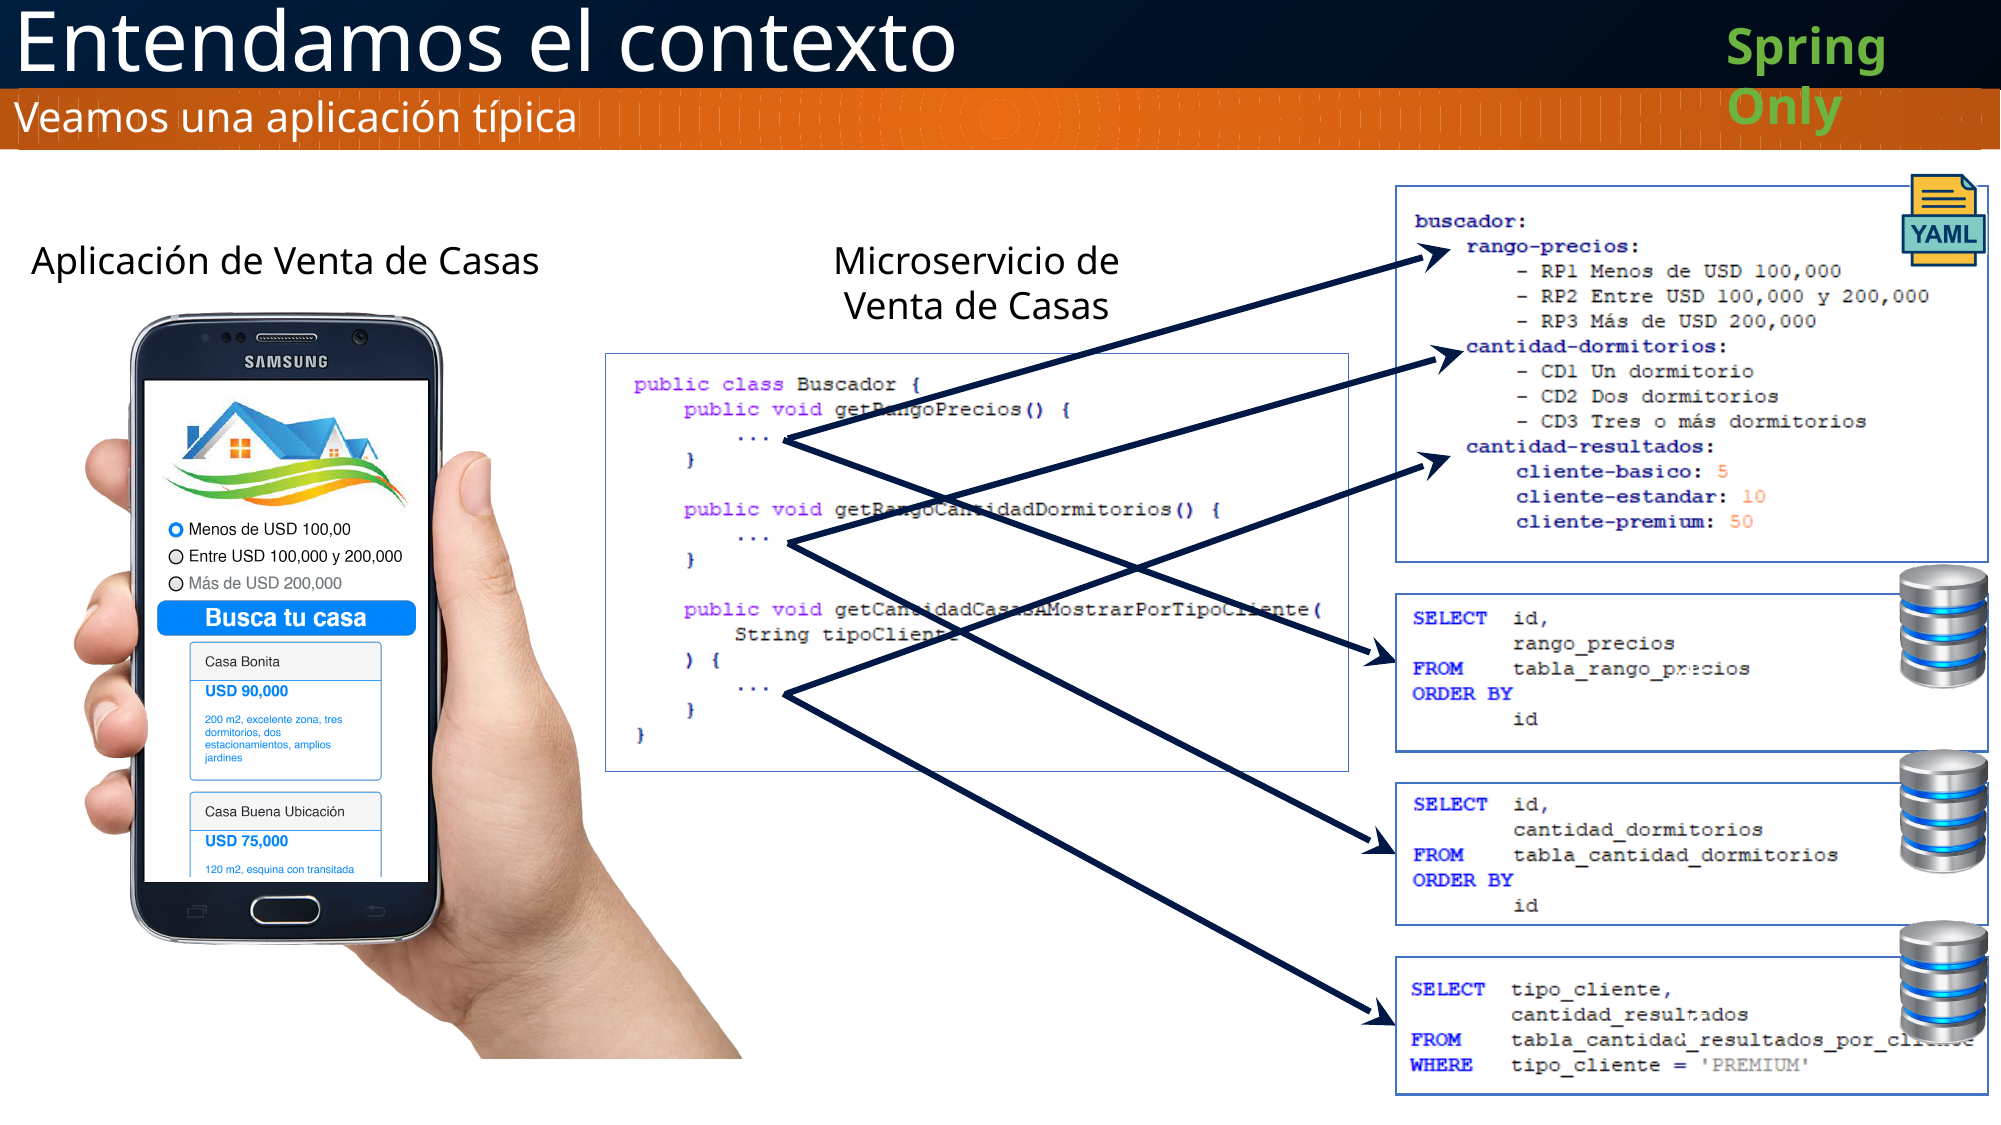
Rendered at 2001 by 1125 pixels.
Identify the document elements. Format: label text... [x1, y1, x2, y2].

text_box Spring Only [1711, 7, 2000, 142]
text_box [787, 351, 1464, 556]
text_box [33, 229, 758, 1059]
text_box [1395, 741, 1989, 912]
title Entendamos el contexto [0, 0, 2000, 88]
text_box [1395, 170, 1989, 556]
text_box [783, 455, 1451, 1026]
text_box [758, 229, 1349, 772]
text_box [783, 249, 1451, 455]
text_box Veamos una aplicación típica [0, 88, 2000, 150]
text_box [1395, 912, 1989, 1095]
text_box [1395, 556, 1989, 741]
